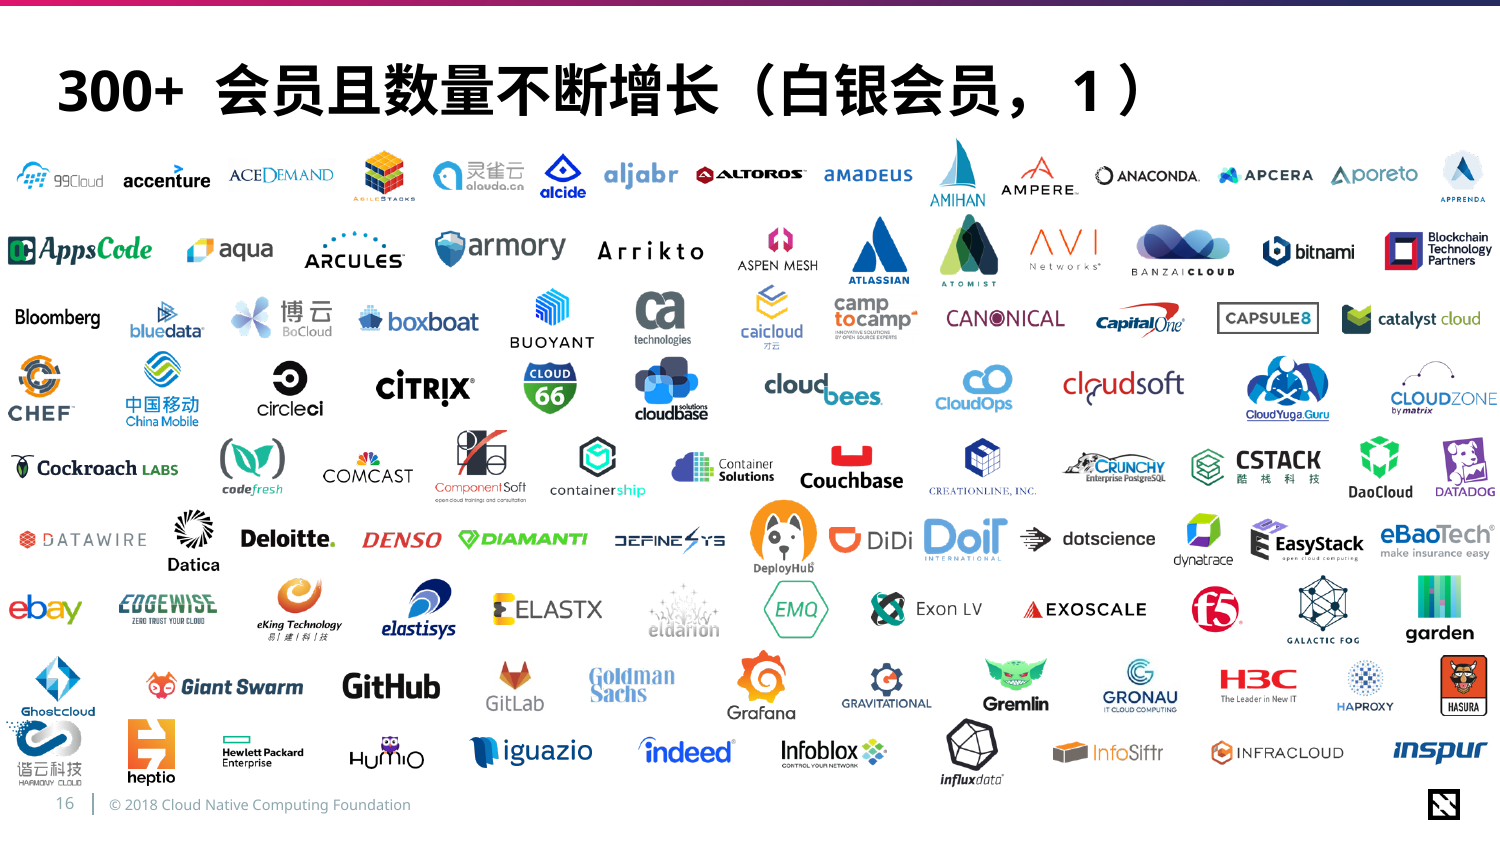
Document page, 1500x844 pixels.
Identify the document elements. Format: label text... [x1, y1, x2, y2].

picture [159, 501, 227, 578]
picture [12, 300, 102, 336]
picture [624, 354, 715, 422]
picture [522, 360, 578, 416]
picture [828, 526, 912, 553]
picture [1263, 232, 1354, 268]
picture [944, 309, 1067, 327]
picture [714, 649, 888, 785]
picture [8, 355, 76, 421]
picture [1378, 519, 1495, 560]
picture [822, 168, 914, 183]
picture [303, 231, 406, 269]
picture [1091, 289, 1193, 347]
picture [735, 224, 819, 276]
picture [122, 344, 204, 432]
picture [848, 216, 909, 284]
picture [1000, 151, 1079, 199]
picture [1383, 226, 1493, 273]
picture [14, 159, 106, 191]
picture [638, 734, 737, 771]
picture [539, 152, 586, 198]
picture [625, 288, 700, 348]
picture [601, 158, 681, 192]
picture [1215, 156, 1314, 195]
picture [1342, 299, 1480, 337]
picture [3, 230, 156, 270]
picture [602, 521, 738, 558]
picture [1389, 354, 1499, 422]
picture [362, 527, 443, 553]
picture [696, 166, 807, 185]
picture [503, 287, 602, 349]
picture [1436, 435, 1497, 498]
picture [924, 518, 1008, 562]
picture [1335, 656, 1396, 715]
picture [1028, 227, 1103, 273]
picture [128, 719, 175, 786]
picture [1052, 741, 1163, 764]
picture [340, 668, 442, 704]
picture [749, 498, 834, 639]
picture [323, 439, 413, 494]
picture [454, 529, 590, 550]
picture [126, 294, 205, 342]
picture [254, 576, 344, 642]
picture [250, 349, 330, 427]
picture [1232, 354, 1342, 422]
picture [1167, 511, 1236, 568]
picture [492, 593, 602, 626]
picture [586, 657, 677, 714]
picture [381, 577, 456, 641]
picture [871, 592, 982, 626]
picture [1219, 661, 1298, 710]
picture [358, 304, 479, 332]
picture [1280, 573, 1363, 645]
picture [1094, 166, 1200, 185]
picture [349, 736, 424, 769]
picture [1435, 147, 1491, 203]
picture [4, 654, 109, 788]
picture [1433, 655, 1494, 716]
picture [929, 137, 999, 288]
picture [761, 366, 885, 410]
picture [119, 594, 218, 624]
picture [927, 436, 1038, 497]
picture [434, 228, 566, 272]
picture [1098, 655, 1182, 716]
picture [1187, 584, 1243, 634]
picture [145, 663, 303, 708]
picture [1060, 433, 1167, 500]
picture [1428, 789, 1460, 820]
picture [1062, 366, 1185, 410]
picture [1208, 738, 1346, 767]
picture [1329, 162, 1419, 188]
picture [798, 444, 905, 490]
picture [548, 433, 647, 500]
picture [7, 586, 82, 632]
picture [479, 654, 549, 717]
picture [16, 517, 148, 562]
picture [595, 240, 706, 260]
picture [669, 450, 776, 483]
picture [1019, 519, 1155, 560]
picture [184, 224, 274, 275]
picture [1400, 573, 1481, 645]
picture [202, 436, 301, 497]
picture [639, 577, 723, 641]
picture [830, 292, 921, 344]
picture [350, 147, 418, 203]
picture [933, 655, 1061, 790]
picture [1346, 434, 1414, 499]
picture [238, 527, 337, 550]
picture [1216, 302, 1319, 334]
picture [121, 160, 212, 190]
picture [1019, 596, 1151, 622]
picture [6, 453, 181, 480]
picture [376, 369, 475, 407]
picture [1131, 220, 1234, 280]
picture [469, 737, 593, 768]
picture [228, 294, 334, 342]
picture [433, 160, 524, 190]
picture [723, 280, 807, 356]
picture [227, 158, 335, 192]
picture [841, 662, 933, 709]
picture [1189, 443, 1325, 490]
title 300+ 会员且数量不断增长（白银会员，1） [42, 52, 1458, 126]
picture [1248, 517, 1366, 563]
picture [435, 430, 526, 503]
picture [1391, 738, 1490, 767]
picture [931, 362, 1015, 413]
picture [220, 722, 304, 783]
